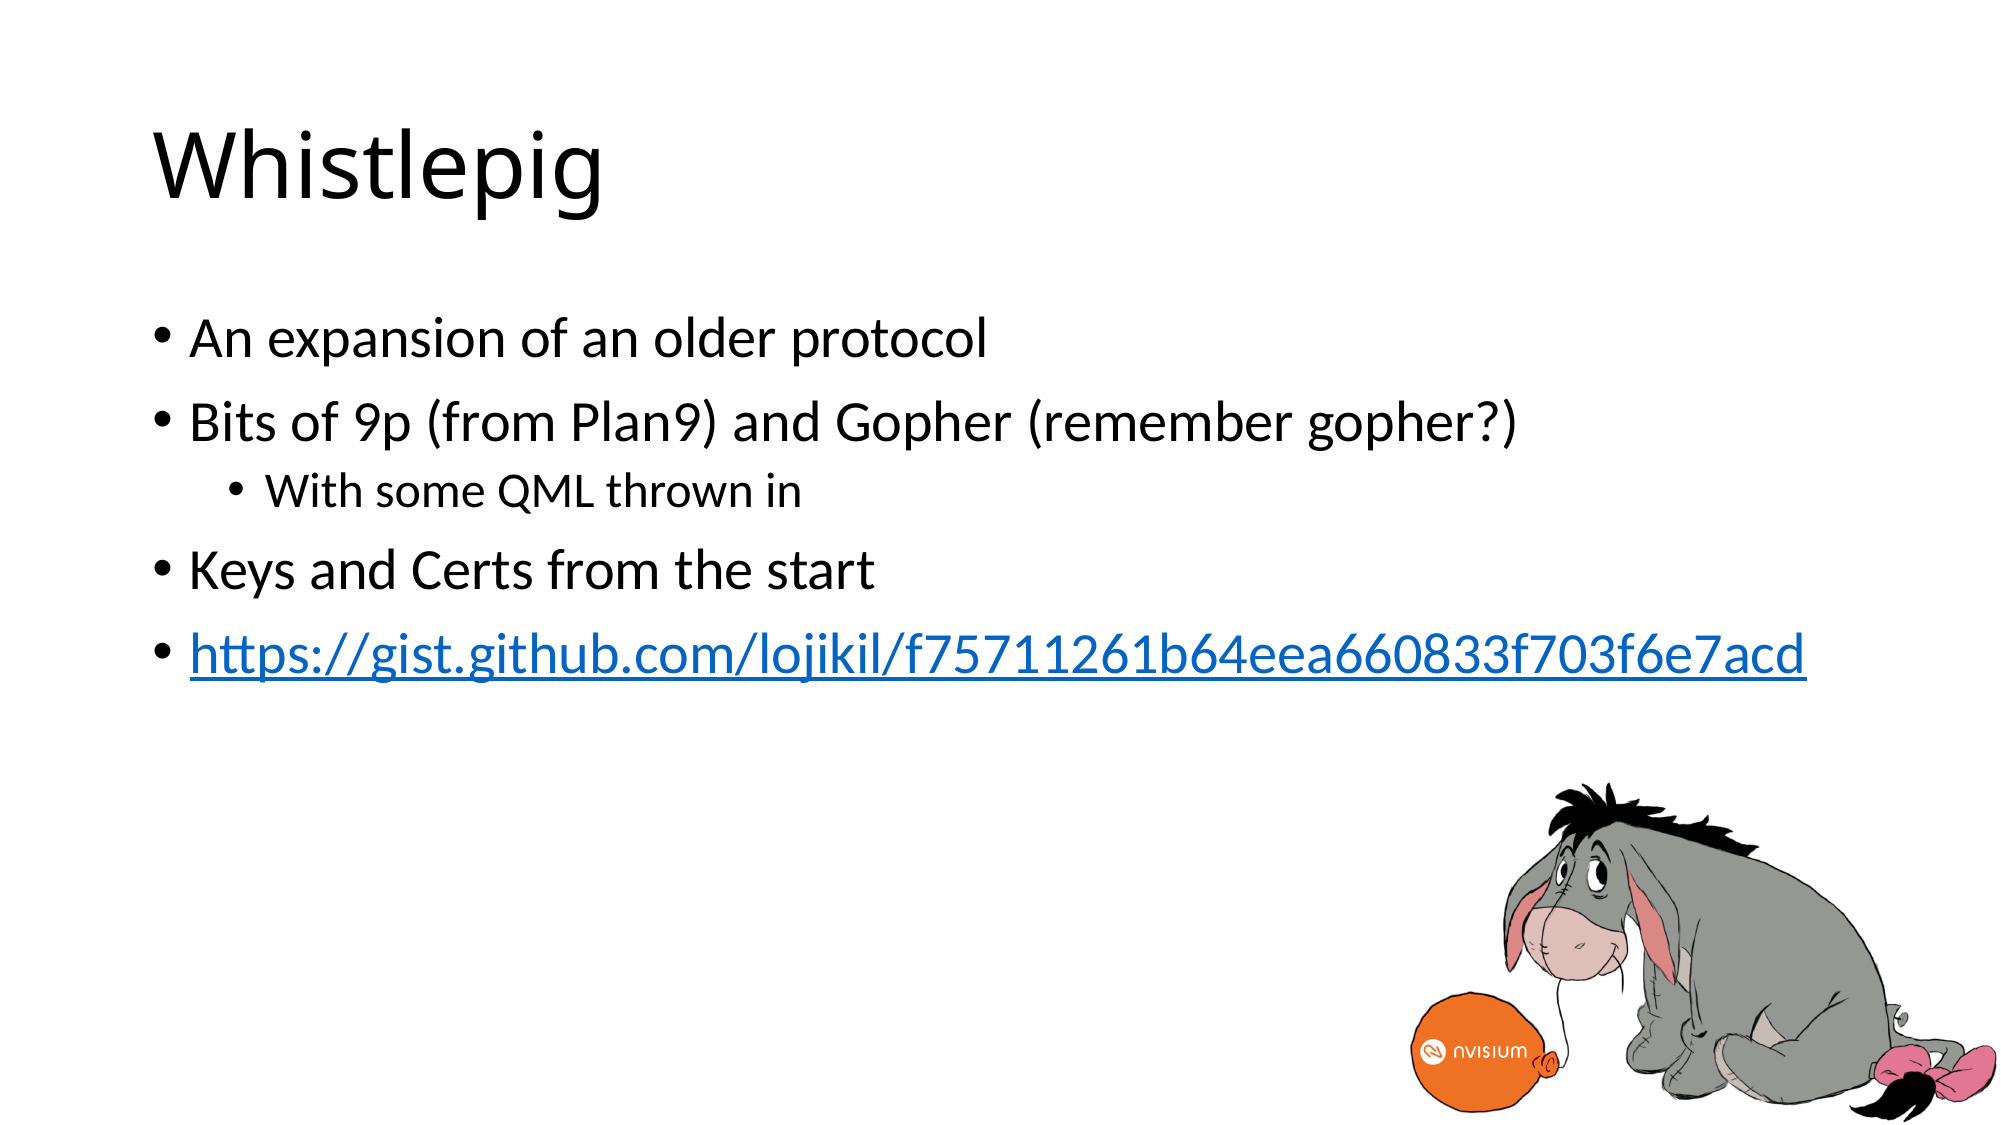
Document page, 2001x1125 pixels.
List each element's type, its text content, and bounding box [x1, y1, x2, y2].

list An expansion of an older protocol Bits of 9p (from Plan9) and Gopher (remember gopher?) With some QML thrown in Keys and Certs from the start https://gist.github.com/lojikil/f75711261b64eea660833f703f6e7acd [137, 299, 1863, 1014]
picture [1382, 740, 2001, 1125]
title Whistlepig [137, 59, 1863, 278]
